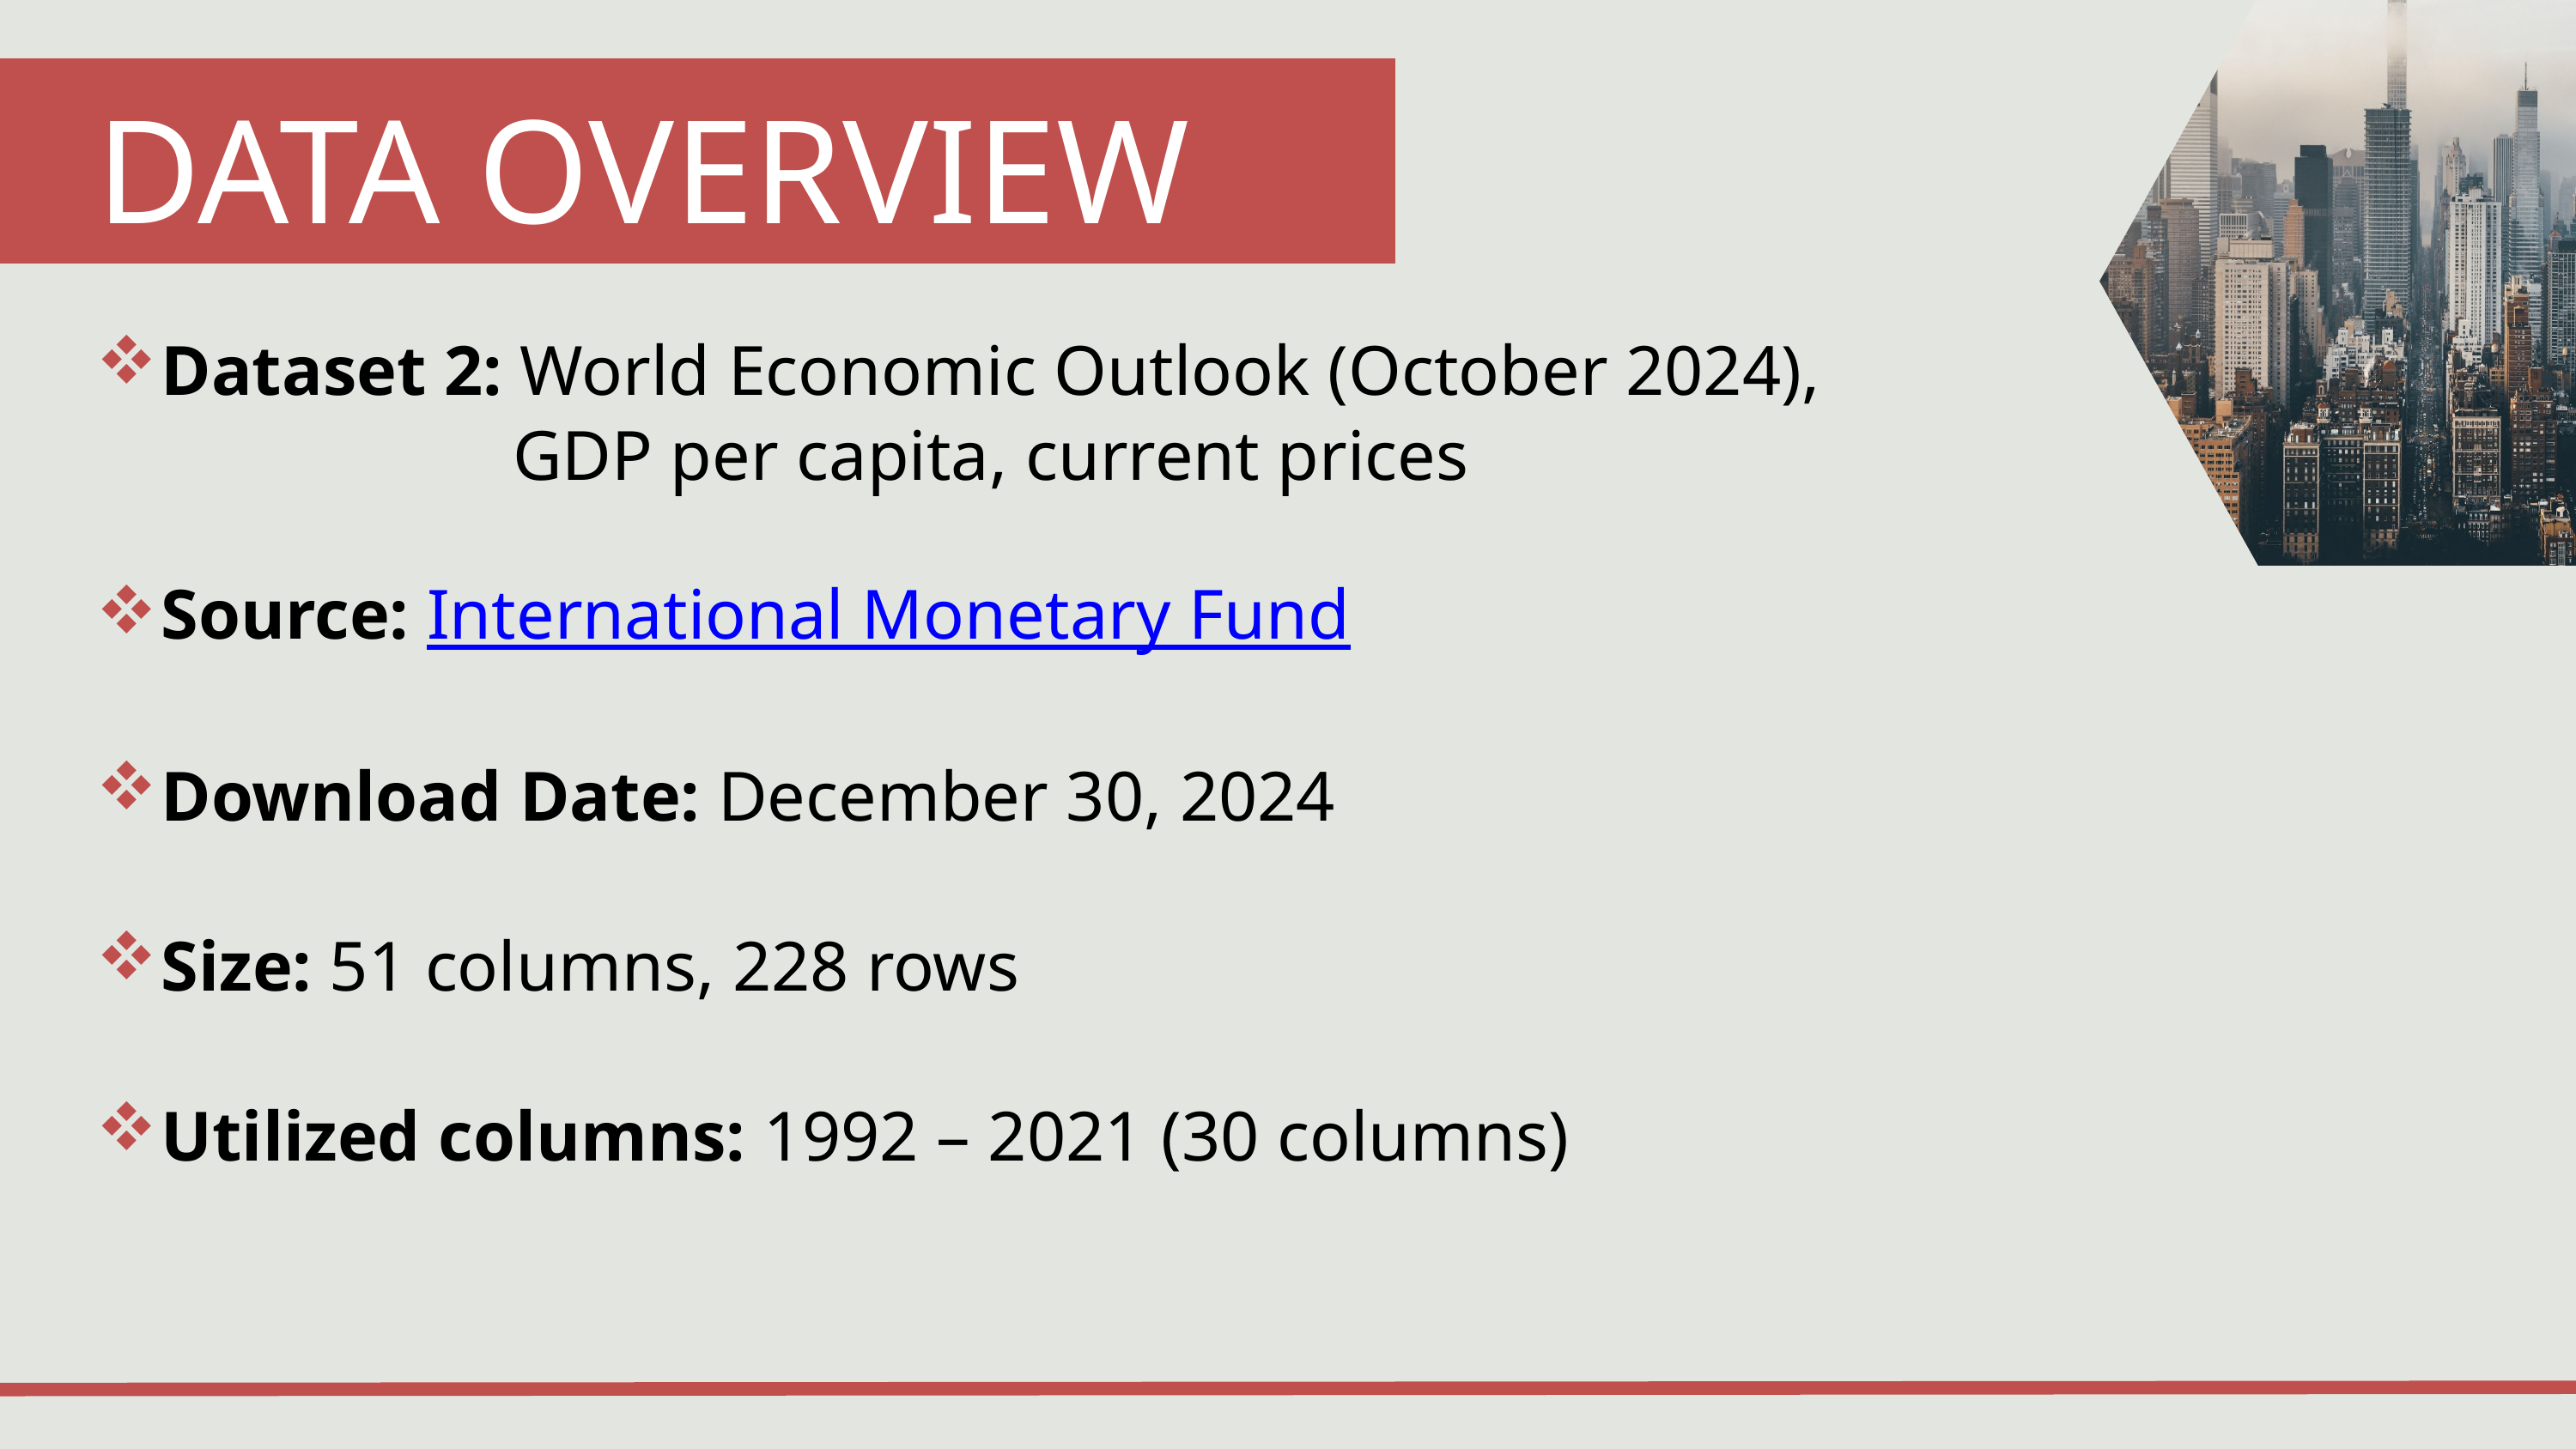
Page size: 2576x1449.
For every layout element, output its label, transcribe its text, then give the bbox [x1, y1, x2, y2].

text_box Dataset 2: World Economic Outlook (October 2024), GDP per capita, current prices Source: International Monetary Fund Download Date: December 30, 2024 Size: 51 columns, 228 rows Utilized columns: 1992 – 2021 (30 columns) [96, 324, 2437, 1175]
picture [2099, 0, 2576, 567]
text_box DATA OVERVIEW [96, 84, 1559, 253]
text_box [0, 58, 1395, 264]
